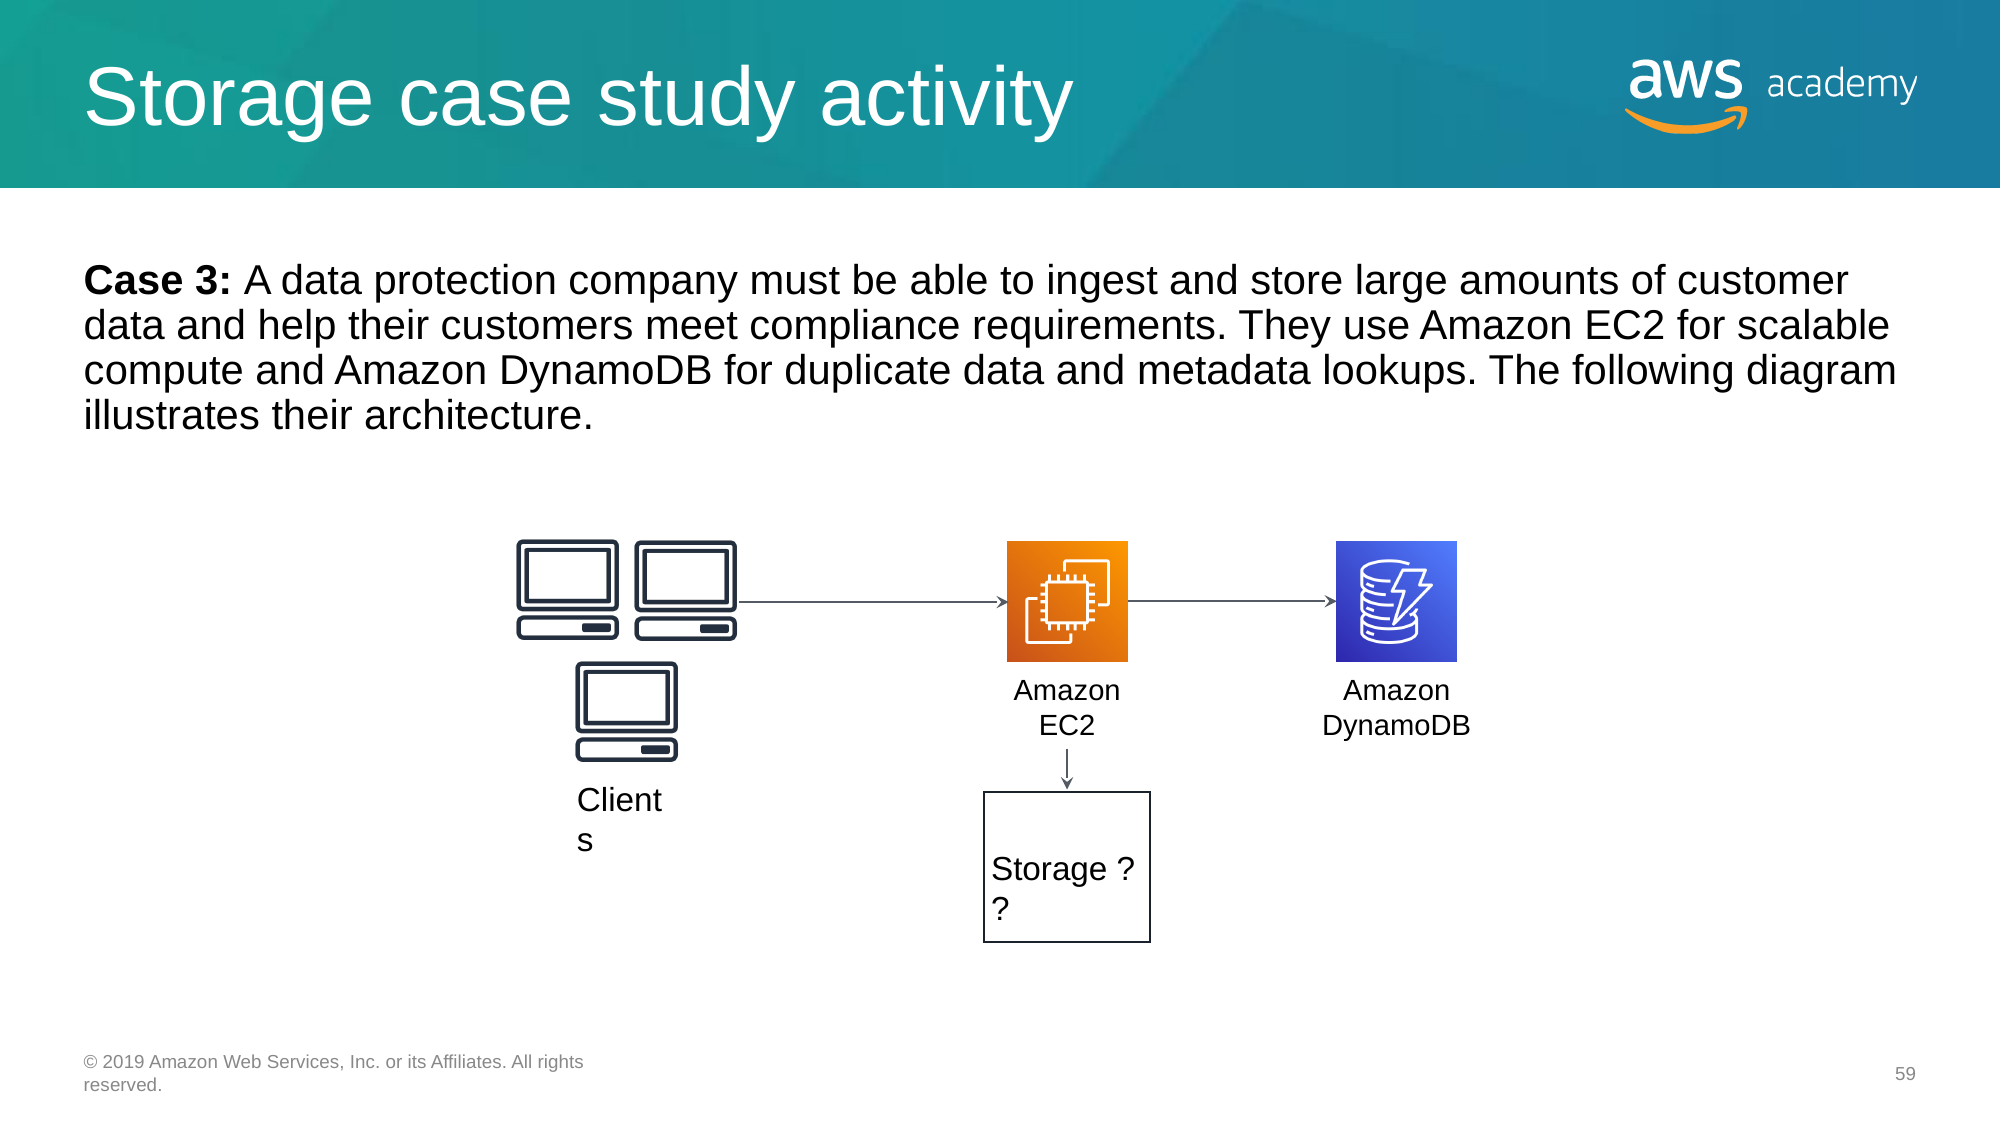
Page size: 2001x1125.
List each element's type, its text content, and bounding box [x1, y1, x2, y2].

list Case 3: A data protection company must be able to ingest and store large amounts of customer data and help their customers meet compliance requirements. They use Amazon EC2 for scalable compute and Amazon DynamoDB for duplicate data and metadata lookups. The following diagram illustrates their architecture. [68, 250, 1932, 1014]
picture [0, 0, 2000, 188]
footer © 2019 Amazon Web Services, Inc. or its Affiliates. All rights reserved. [68, 1042, 682, 1103]
title Storage case study activity [68, 59, 1551, 138]
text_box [512, 535, 1488, 943]
slide_number ‹#› [1481, 1042, 1932, 1103]
